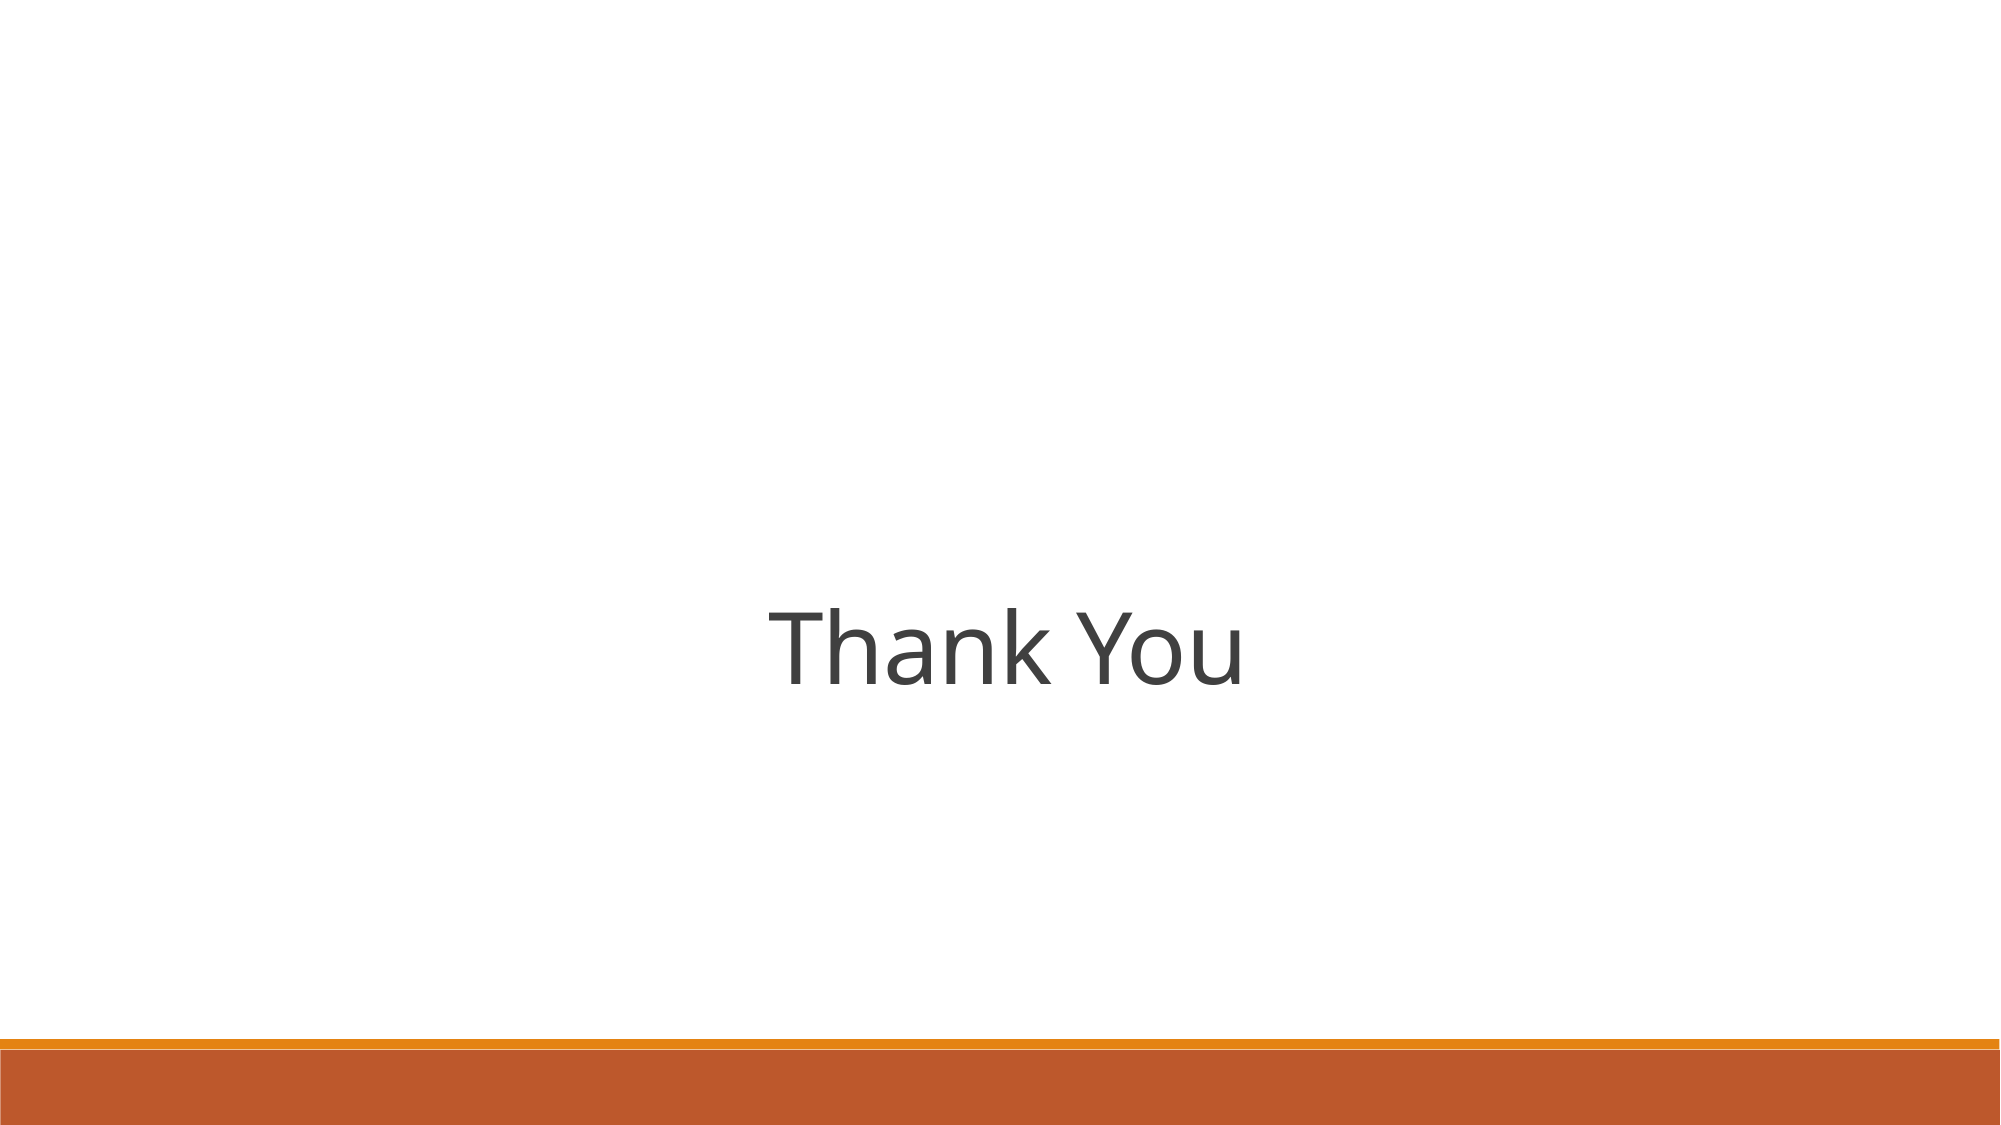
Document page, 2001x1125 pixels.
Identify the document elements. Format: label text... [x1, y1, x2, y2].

text_box Thank You [183, 595, 1834, 834]
